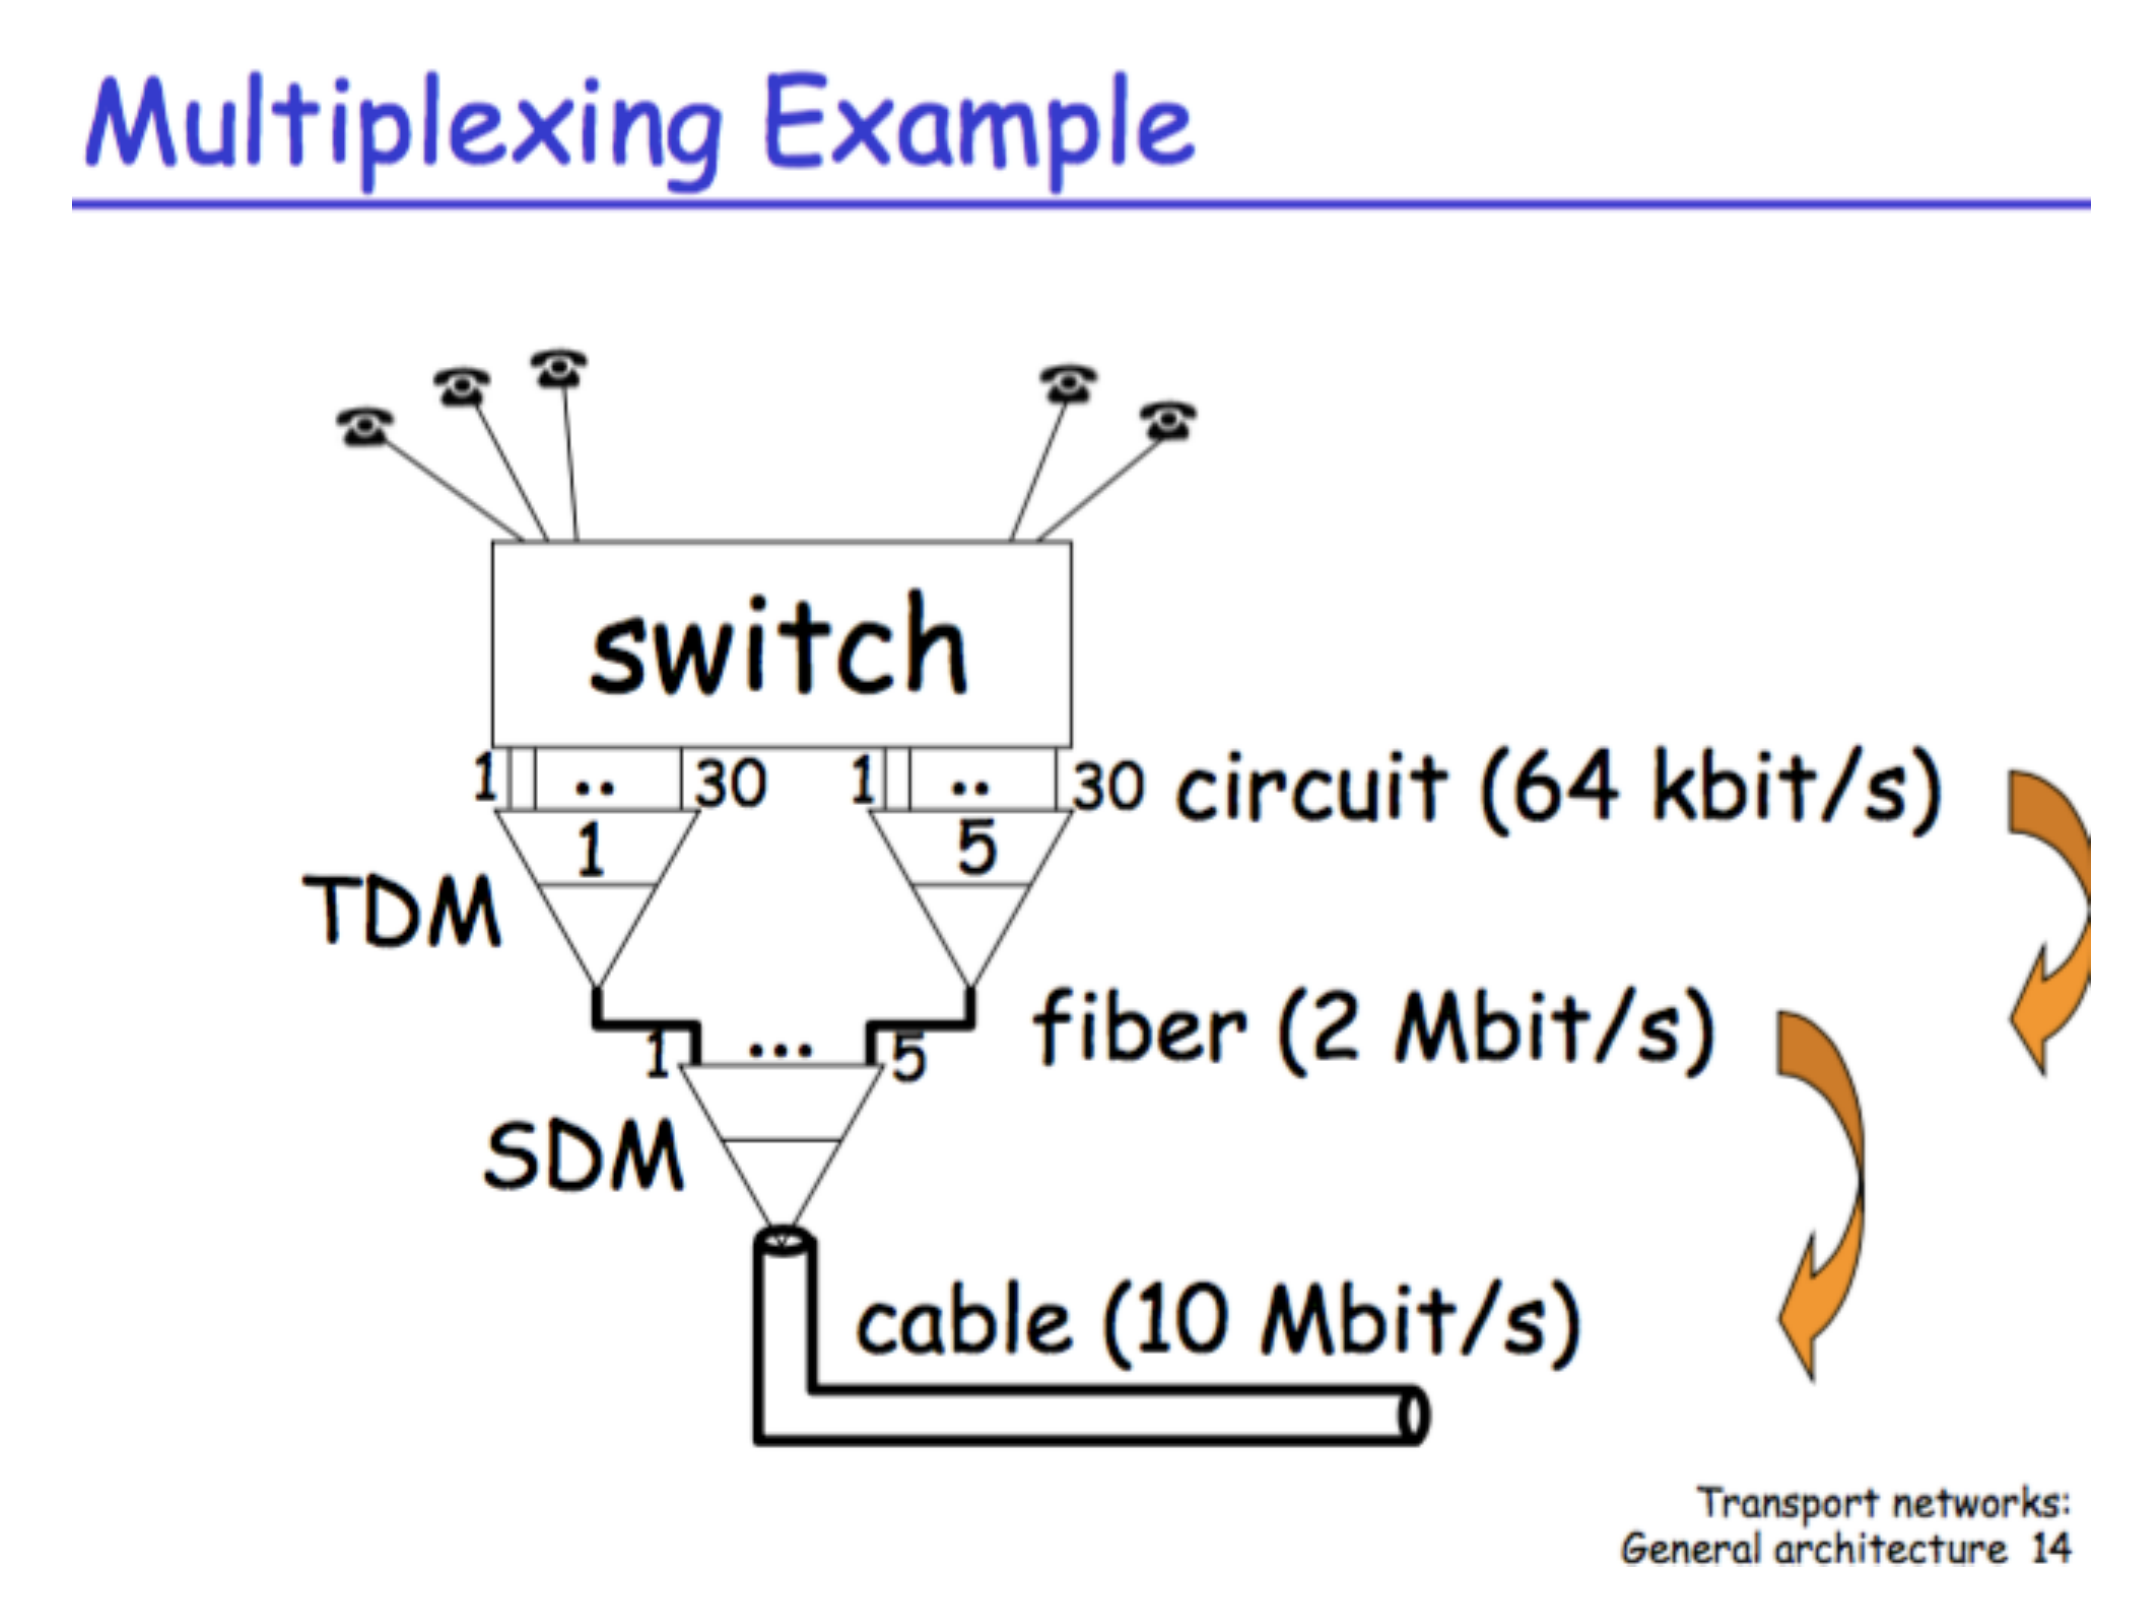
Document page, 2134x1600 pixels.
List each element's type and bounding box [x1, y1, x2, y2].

picture [72, 51, 2091, 1568]
